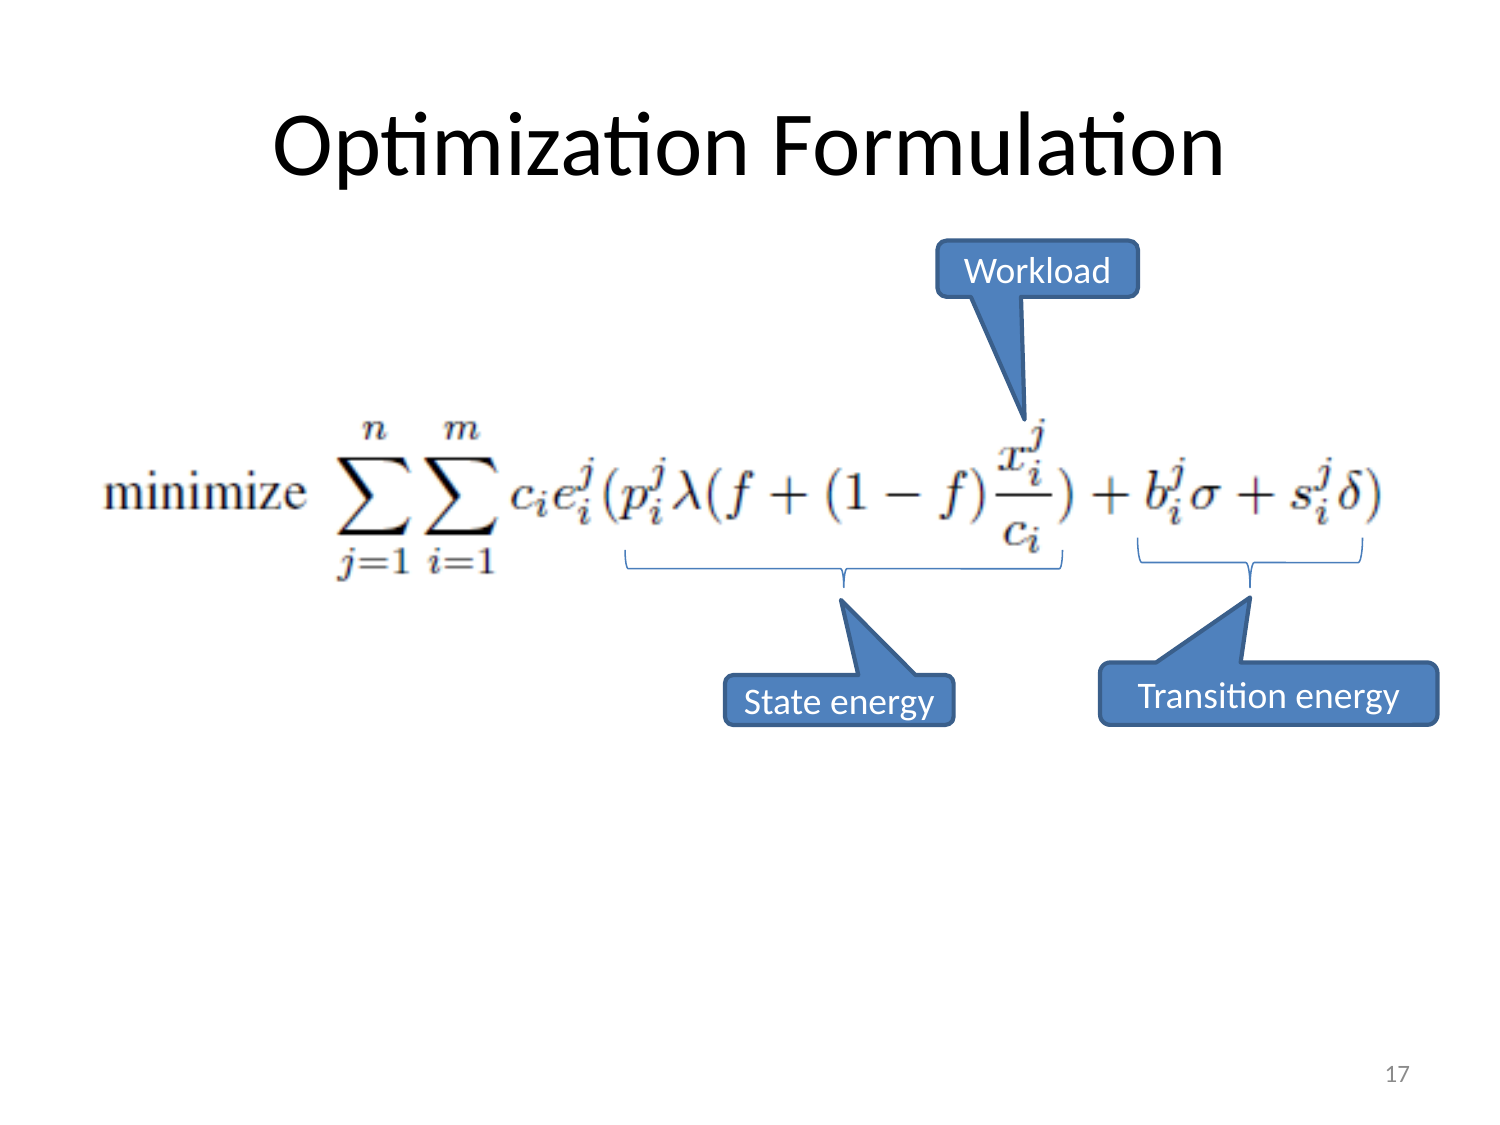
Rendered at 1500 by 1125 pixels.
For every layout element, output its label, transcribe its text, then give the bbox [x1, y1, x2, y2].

text_box State energy [722, 621, 956, 728]
text_box Workload [935, 238, 1141, 398]
text_box Transition energy [1097, 621, 1440, 727]
title Optimization Formulation [75, 45, 1425, 233]
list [87, 399, 1414, 613]
slide_number 17 [1074, 1042, 1425, 1103]
